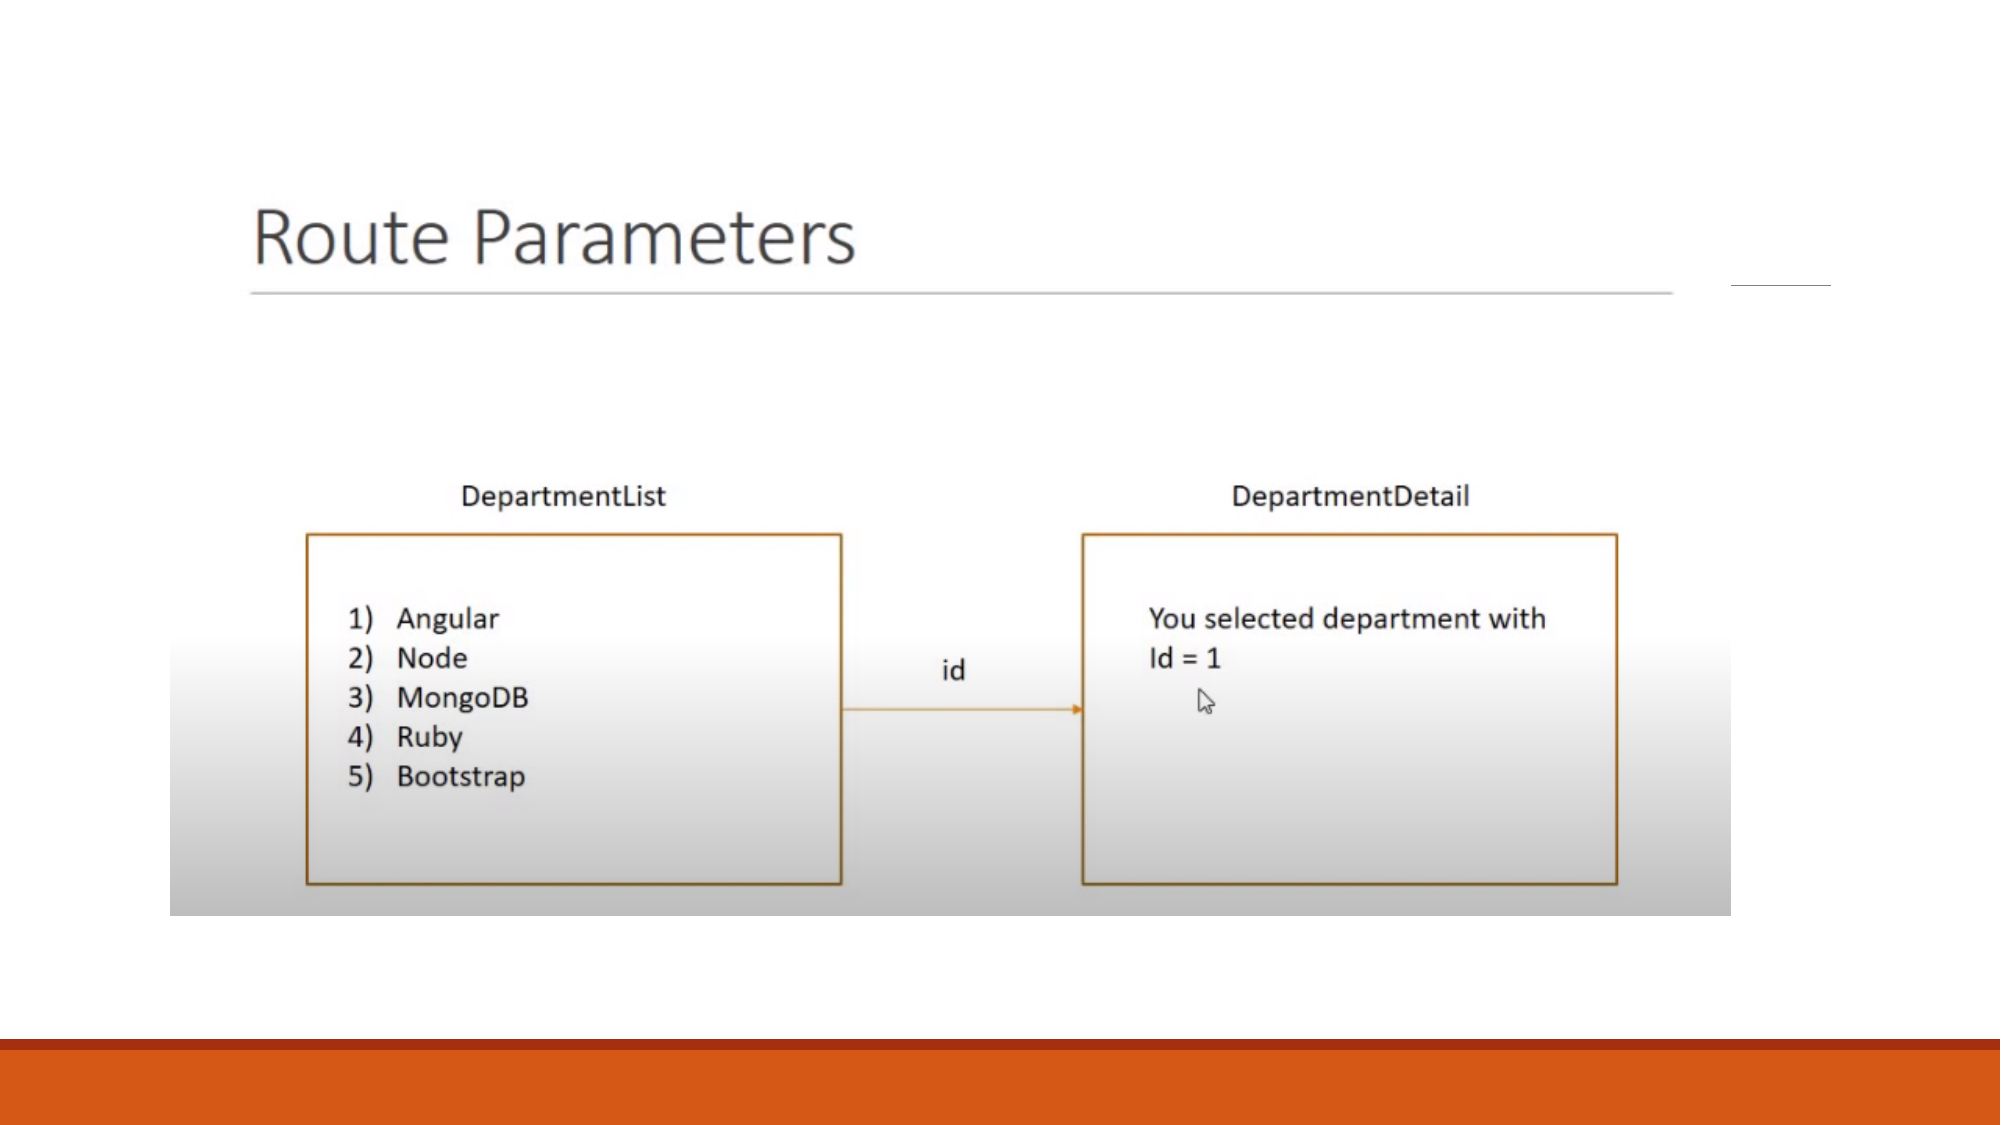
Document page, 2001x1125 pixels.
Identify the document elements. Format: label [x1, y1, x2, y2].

picture [169, 90, 1732, 917]
